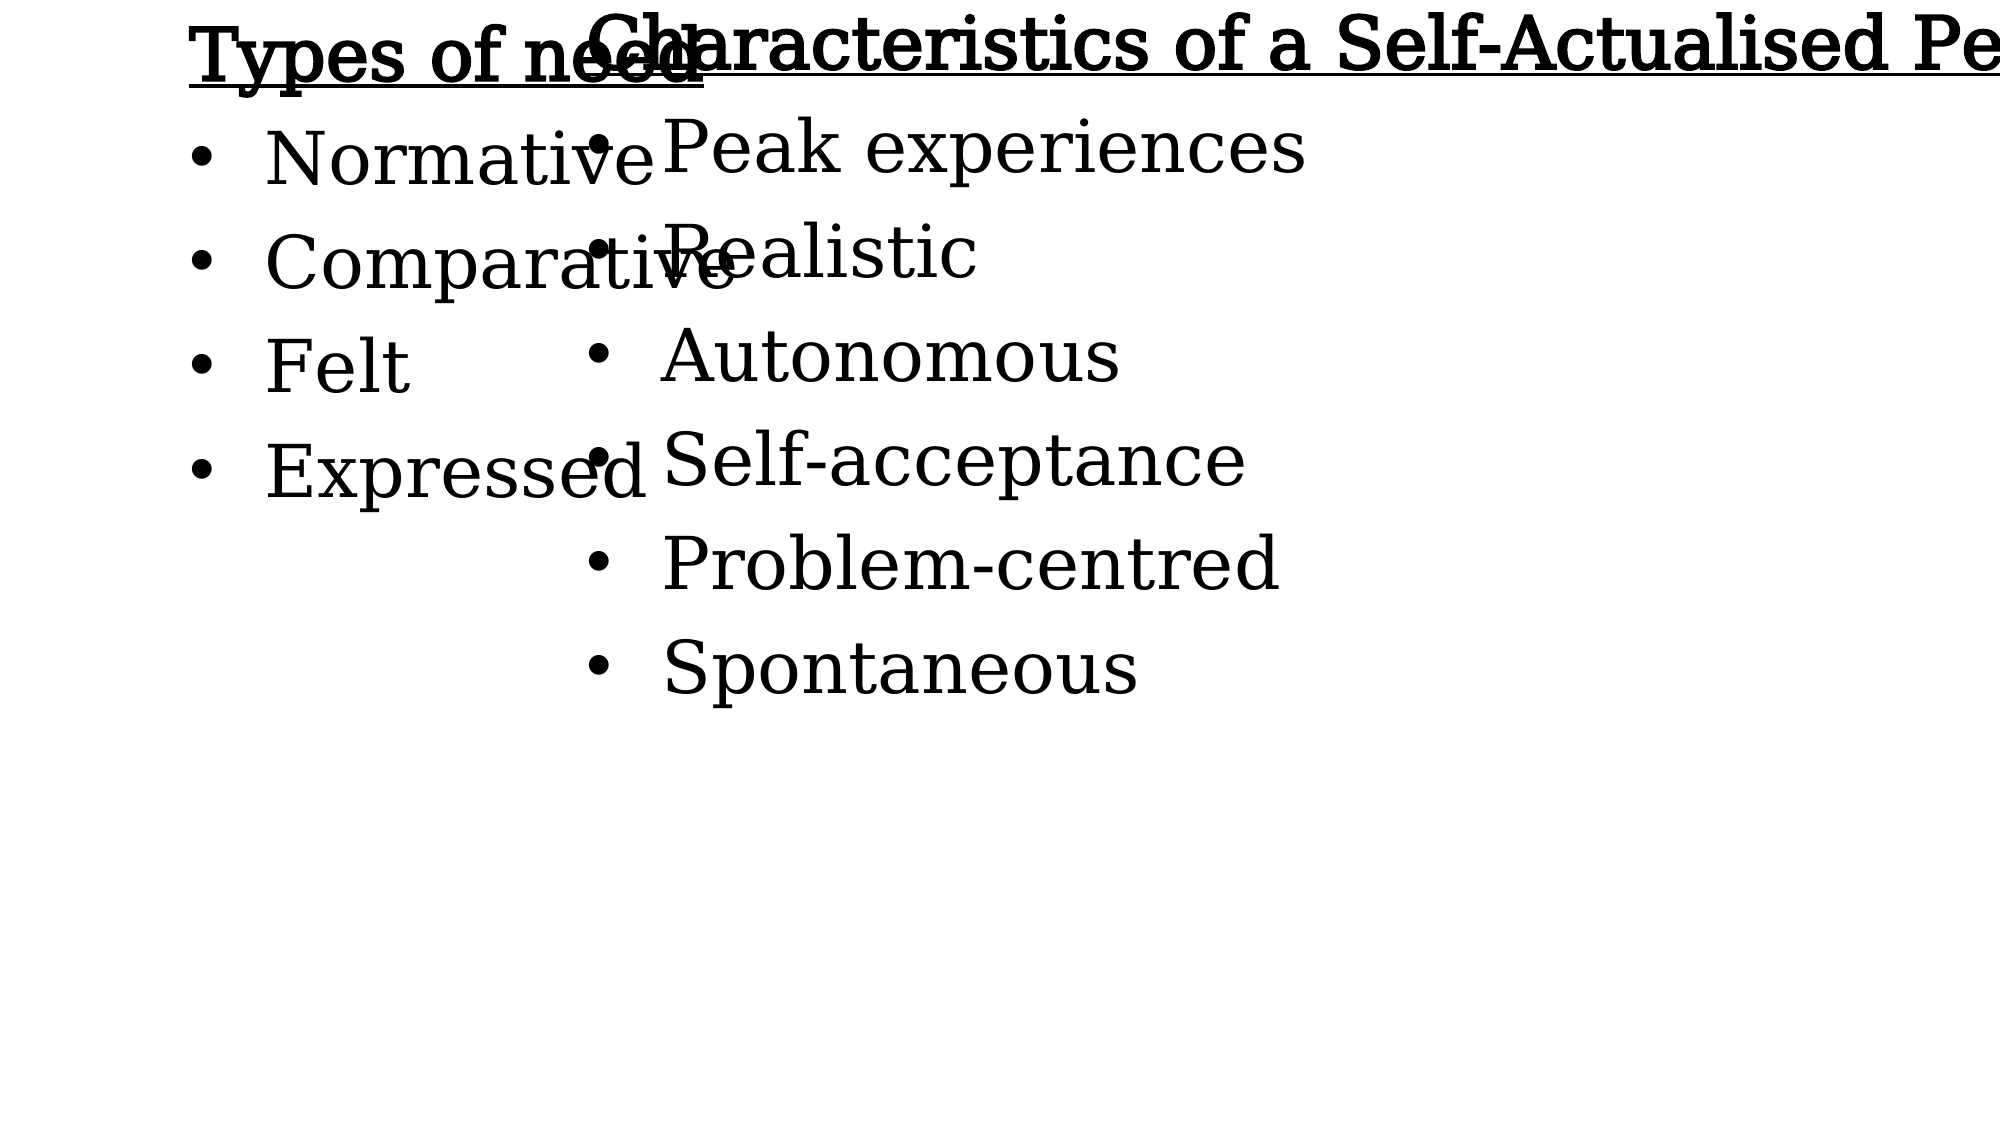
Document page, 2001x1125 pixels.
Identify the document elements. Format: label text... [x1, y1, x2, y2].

text_box Characteristics of a Self-Actualised Person Peak experiences Realistic Autonomous Self-acceptance Problem-centred Spontaneous [571, 0, 2000, 716]
text_box Types of need Normative Comparative Felt Expressed [174, 0, 571, 624]
